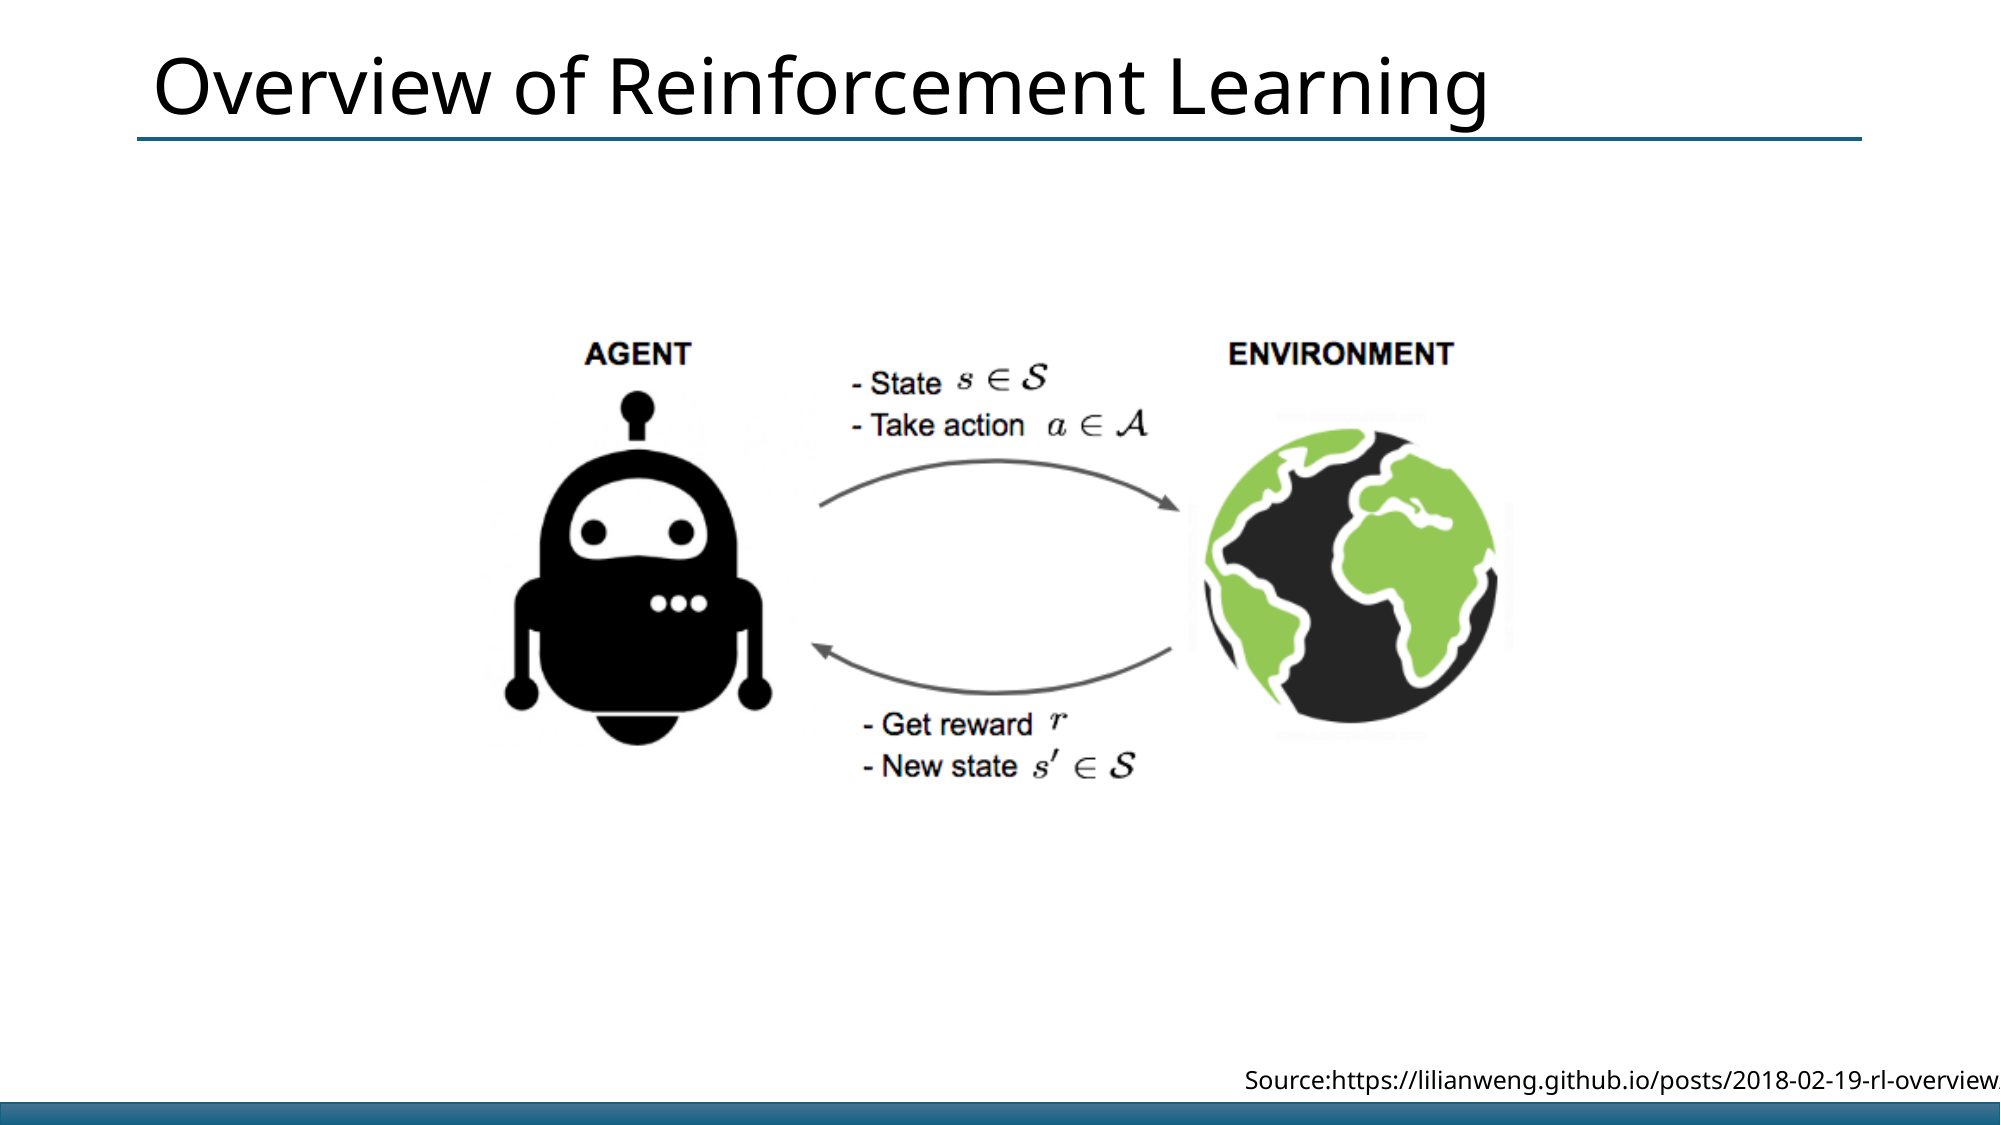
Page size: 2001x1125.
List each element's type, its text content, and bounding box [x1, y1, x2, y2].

text_box [0, 1102, 2000, 1125]
title Overview of Reinforcement Learning [137, 39, 1863, 138]
text_box Source:https://lilianweng.github.io/posts/2018-02-19-rl-overview/ [1230, 1057, 2000, 1103]
picture [473, 315, 1527, 810]
